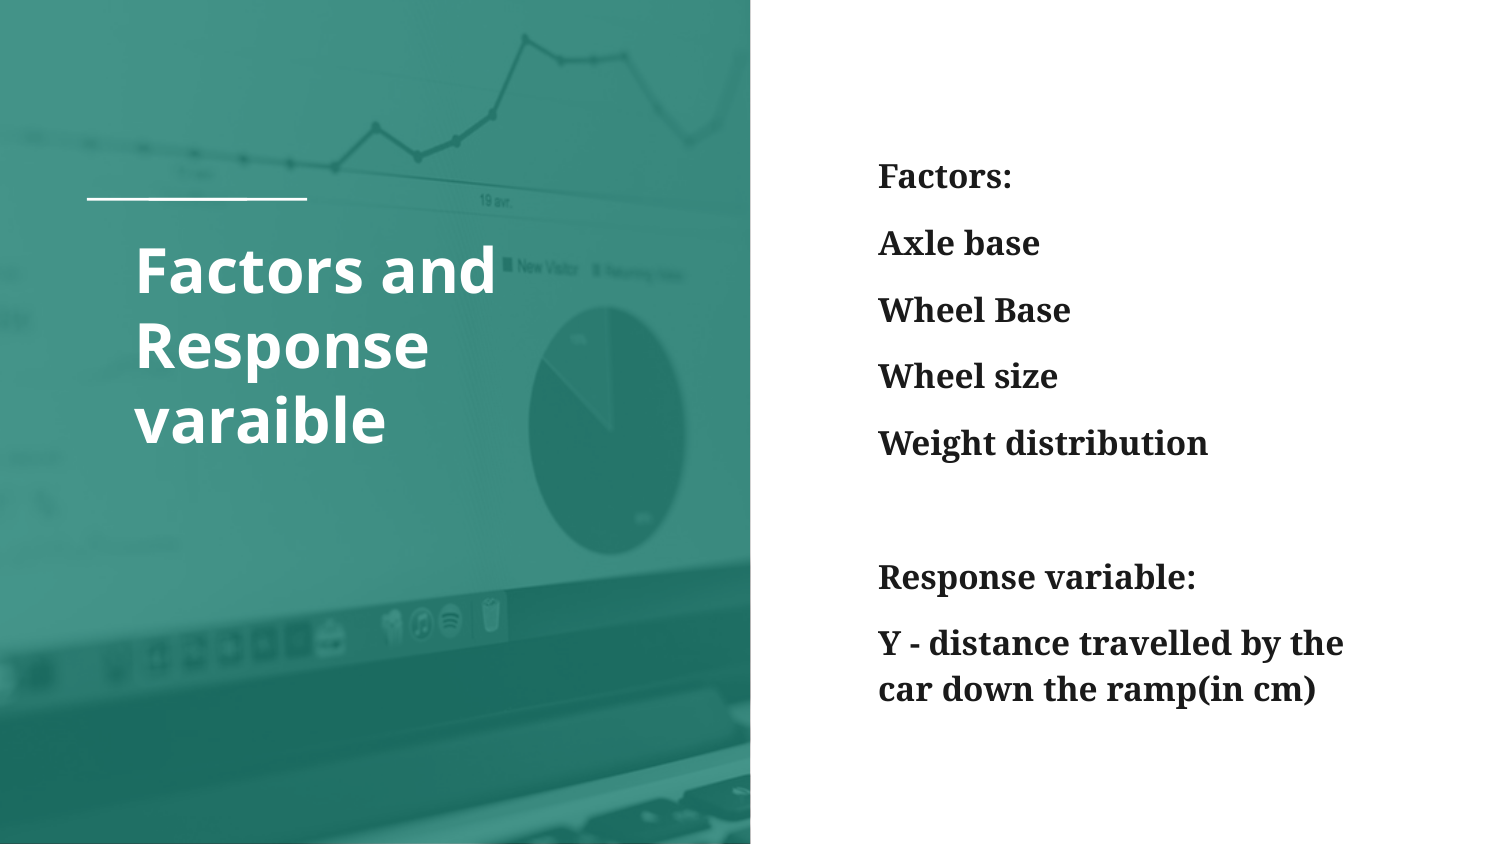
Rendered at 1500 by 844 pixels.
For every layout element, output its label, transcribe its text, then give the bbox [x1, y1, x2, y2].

list Factors: Axle base Wheel Base Wheel size Weight distribution Response variable: Y - distance travelled by the car down the ramp(in cm) [863, 134, 1417, 631]
title Factors and Response varaible [119, 216, 662, 494]
